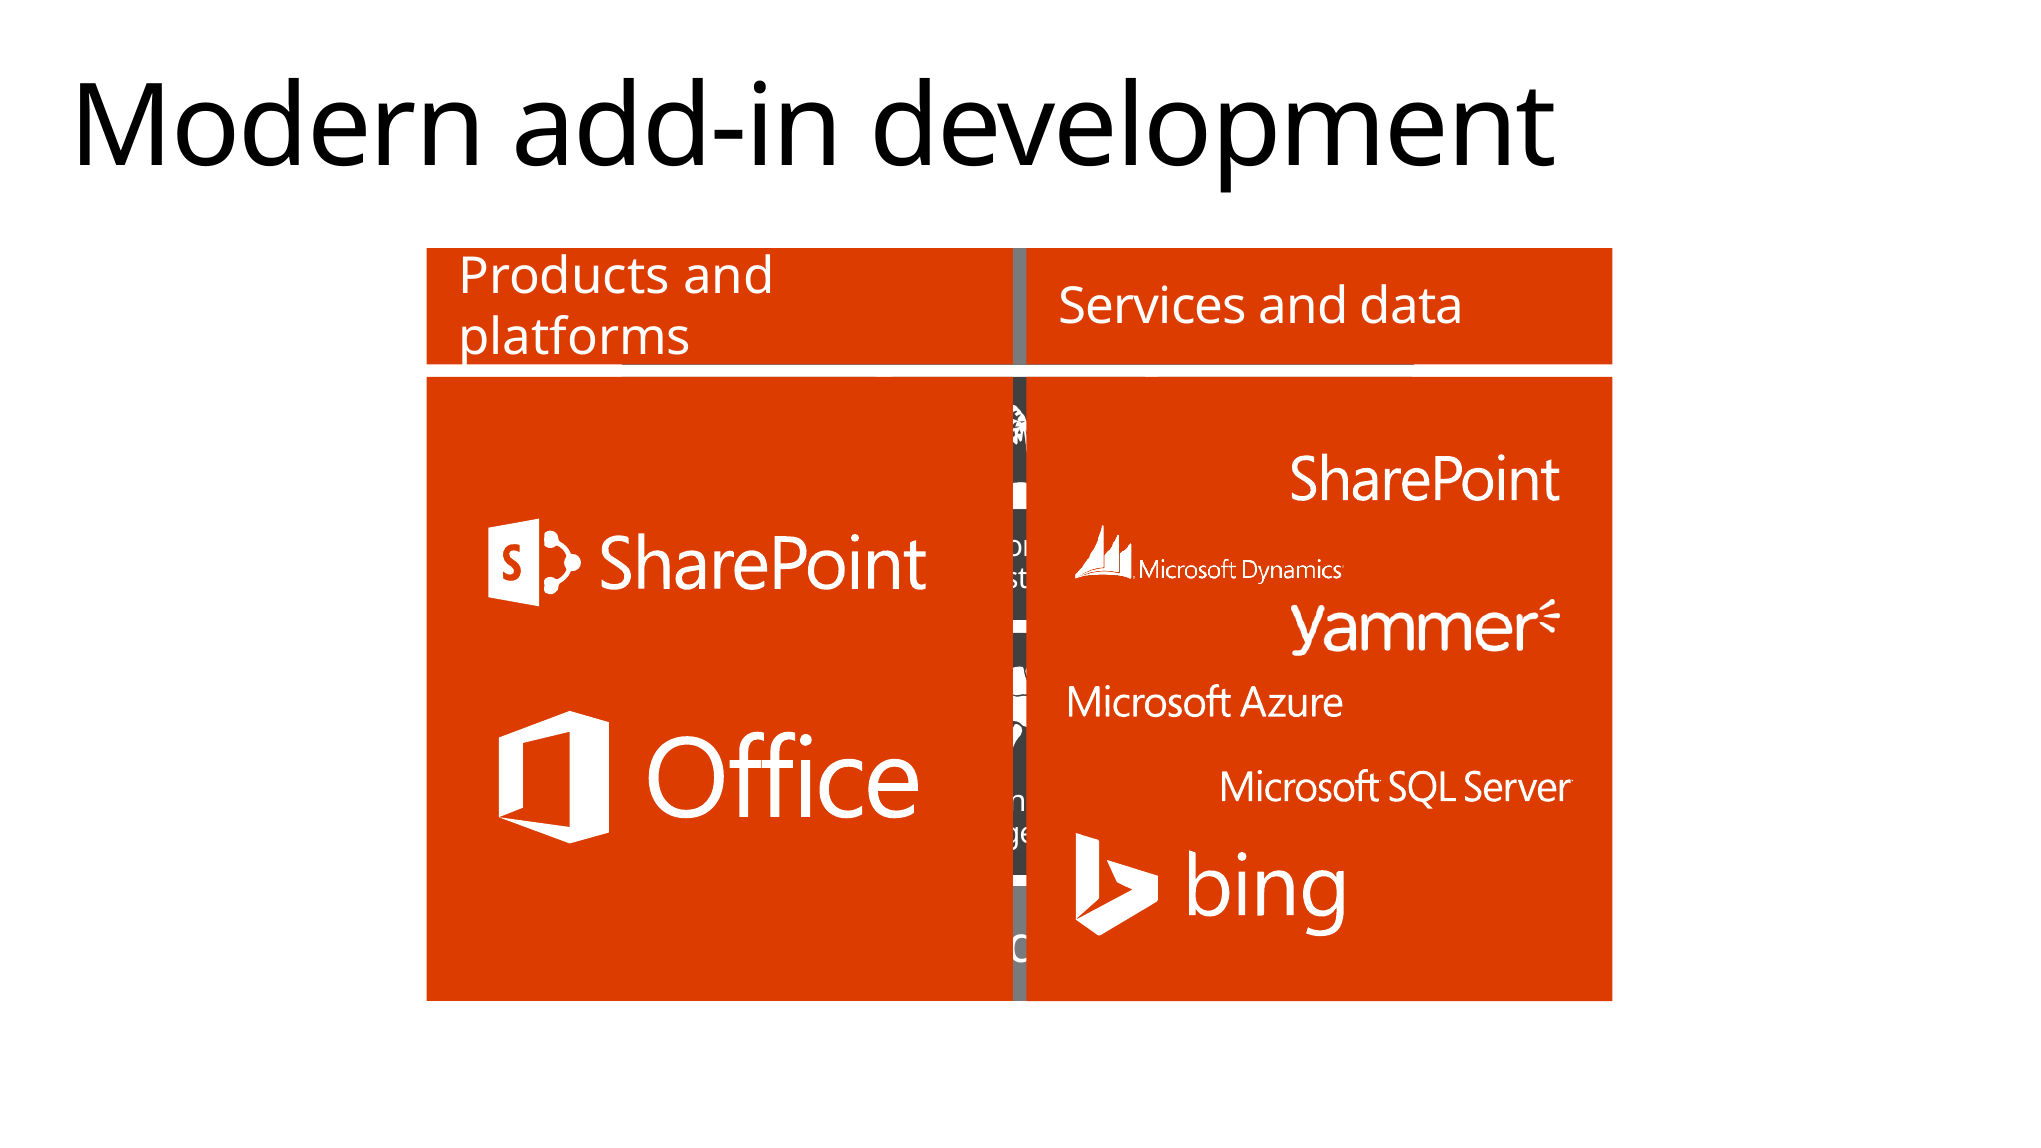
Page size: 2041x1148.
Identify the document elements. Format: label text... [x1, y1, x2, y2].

text_box App catalog and store [1014, 886, 1026, 1002]
text_box Apps [1014, 247, 1026, 365]
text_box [1014, 632, 1026, 876]
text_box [1014, 376, 1026, 621]
title Modern add-in development [45, 51, 1912, 177]
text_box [426, 247, 1014, 1002]
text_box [1026, 247, 1613, 1002]
